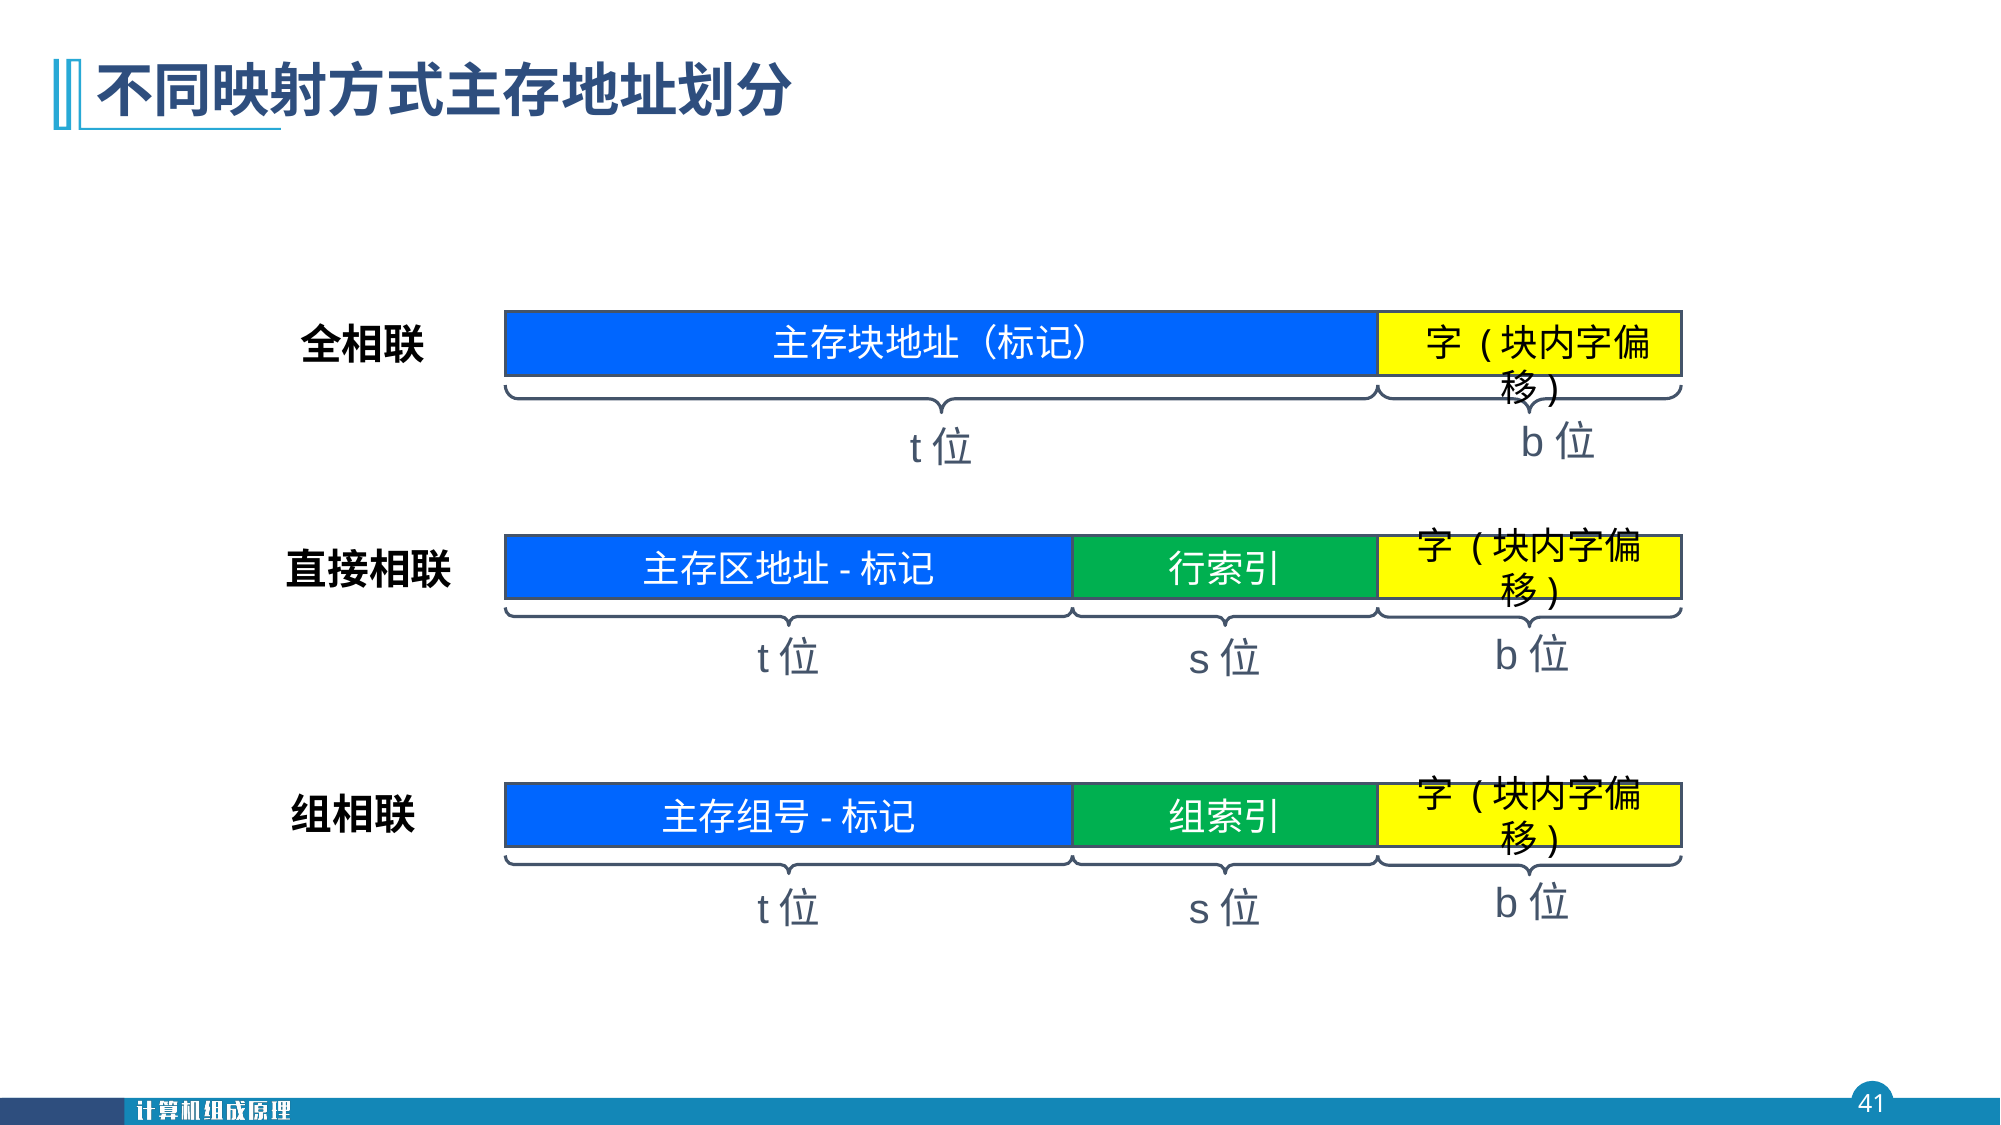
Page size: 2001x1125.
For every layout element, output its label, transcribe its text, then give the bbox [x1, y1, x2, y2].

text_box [505, 783, 1682, 926]
title 不同映射方式主存地址划分 [80, 42, 1805, 144]
text_box 直接相联 [270, 535, 485, 601]
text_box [505, 535, 1682, 675]
text_box 组相联 [275, 780, 490, 845]
text_box 全相联 [285, 310, 480, 376]
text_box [505, 311, 1682, 459]
